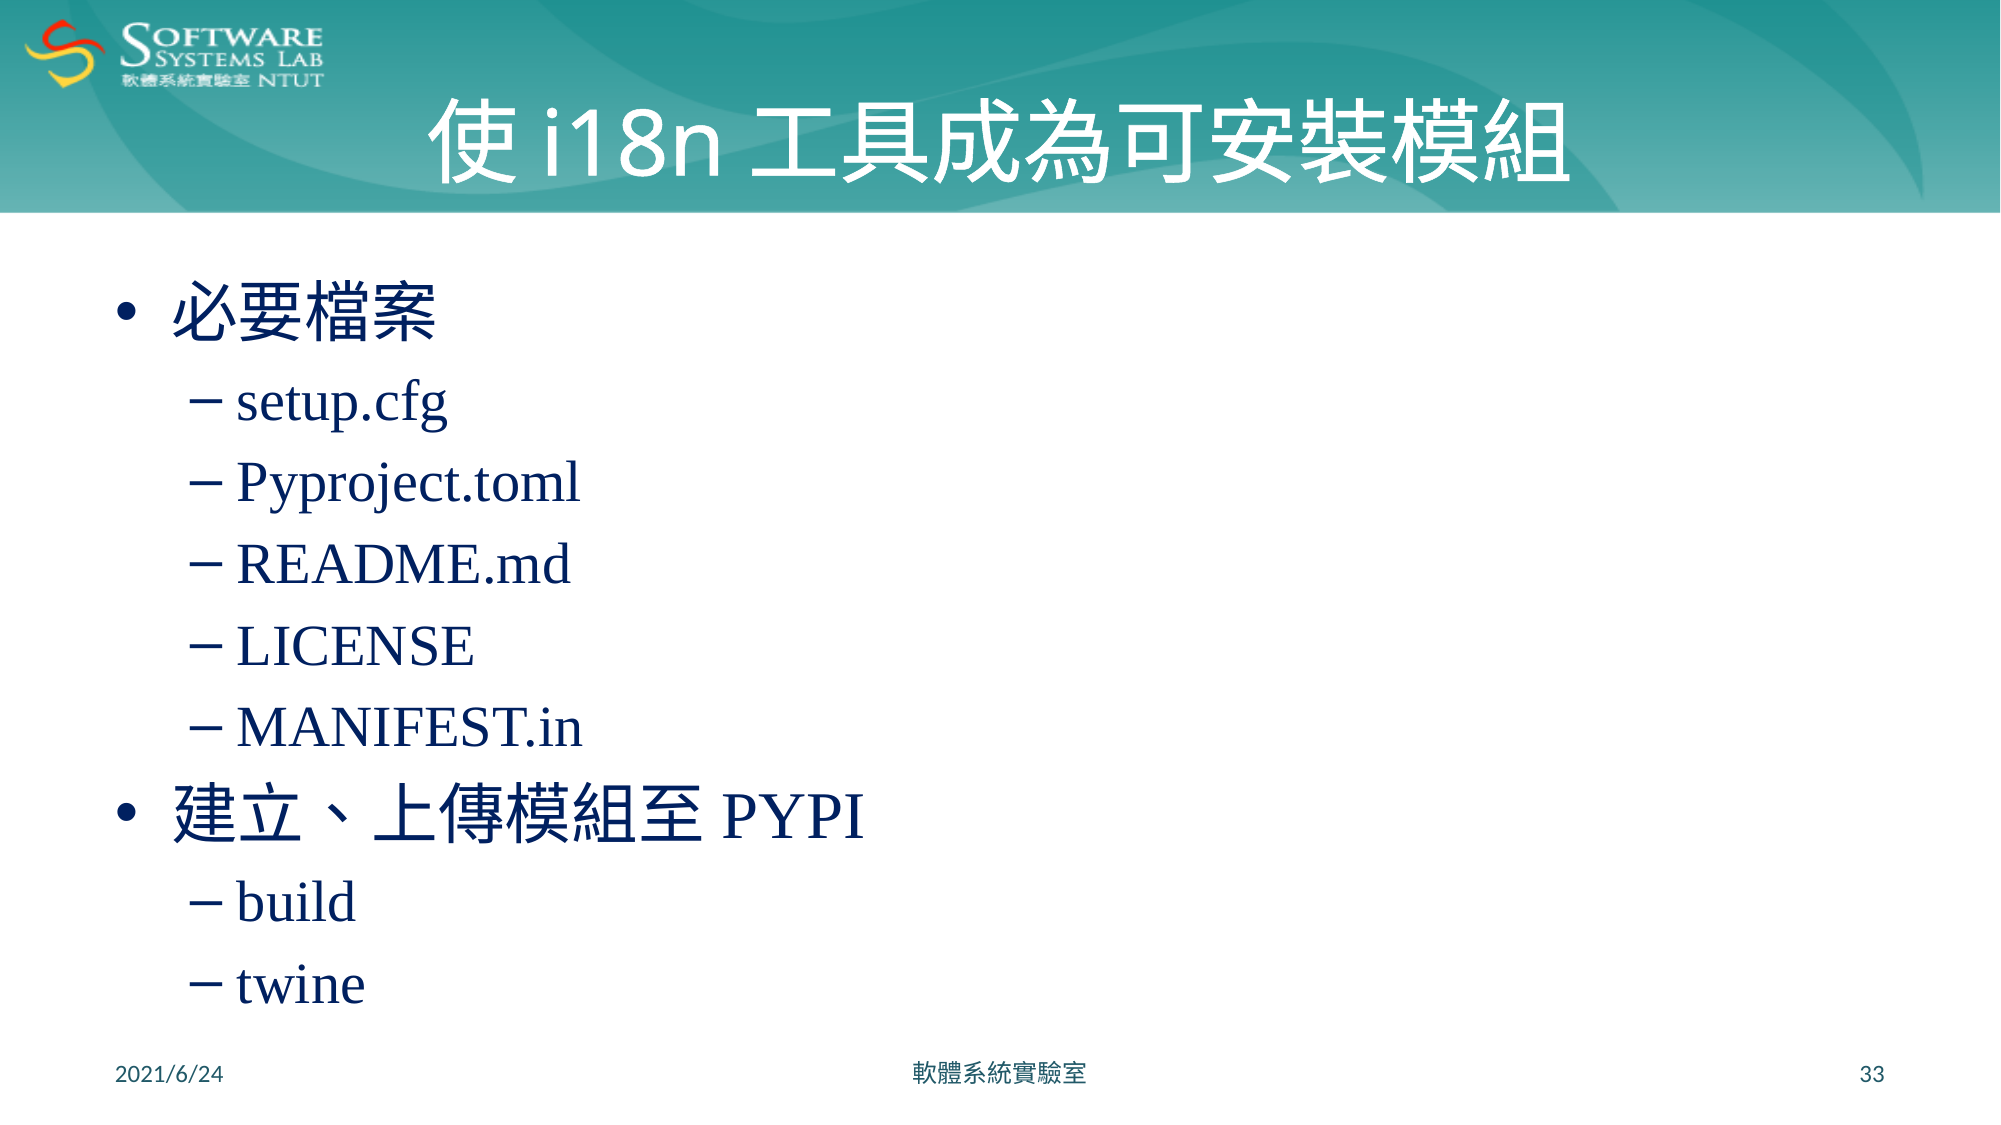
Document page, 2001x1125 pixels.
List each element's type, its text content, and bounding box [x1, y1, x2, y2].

list 必要檔案 setup.cfg Pyproject.toml README.md LICENSE MANIFEST.in 建立、上傳模組至PYPI build twine [99, 262, 1900, 1043]
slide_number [99, 1042, 567, 1103]
title 使i18n工具成為可安裝模組 [99, 44, 1901, 233]
slide_number 33 [1433, 1042, 1900, 1103]
footer 軟體系統實驗室 [683, 1043, 1317, 1103]
picture [0, 0, 2001, 1125]
